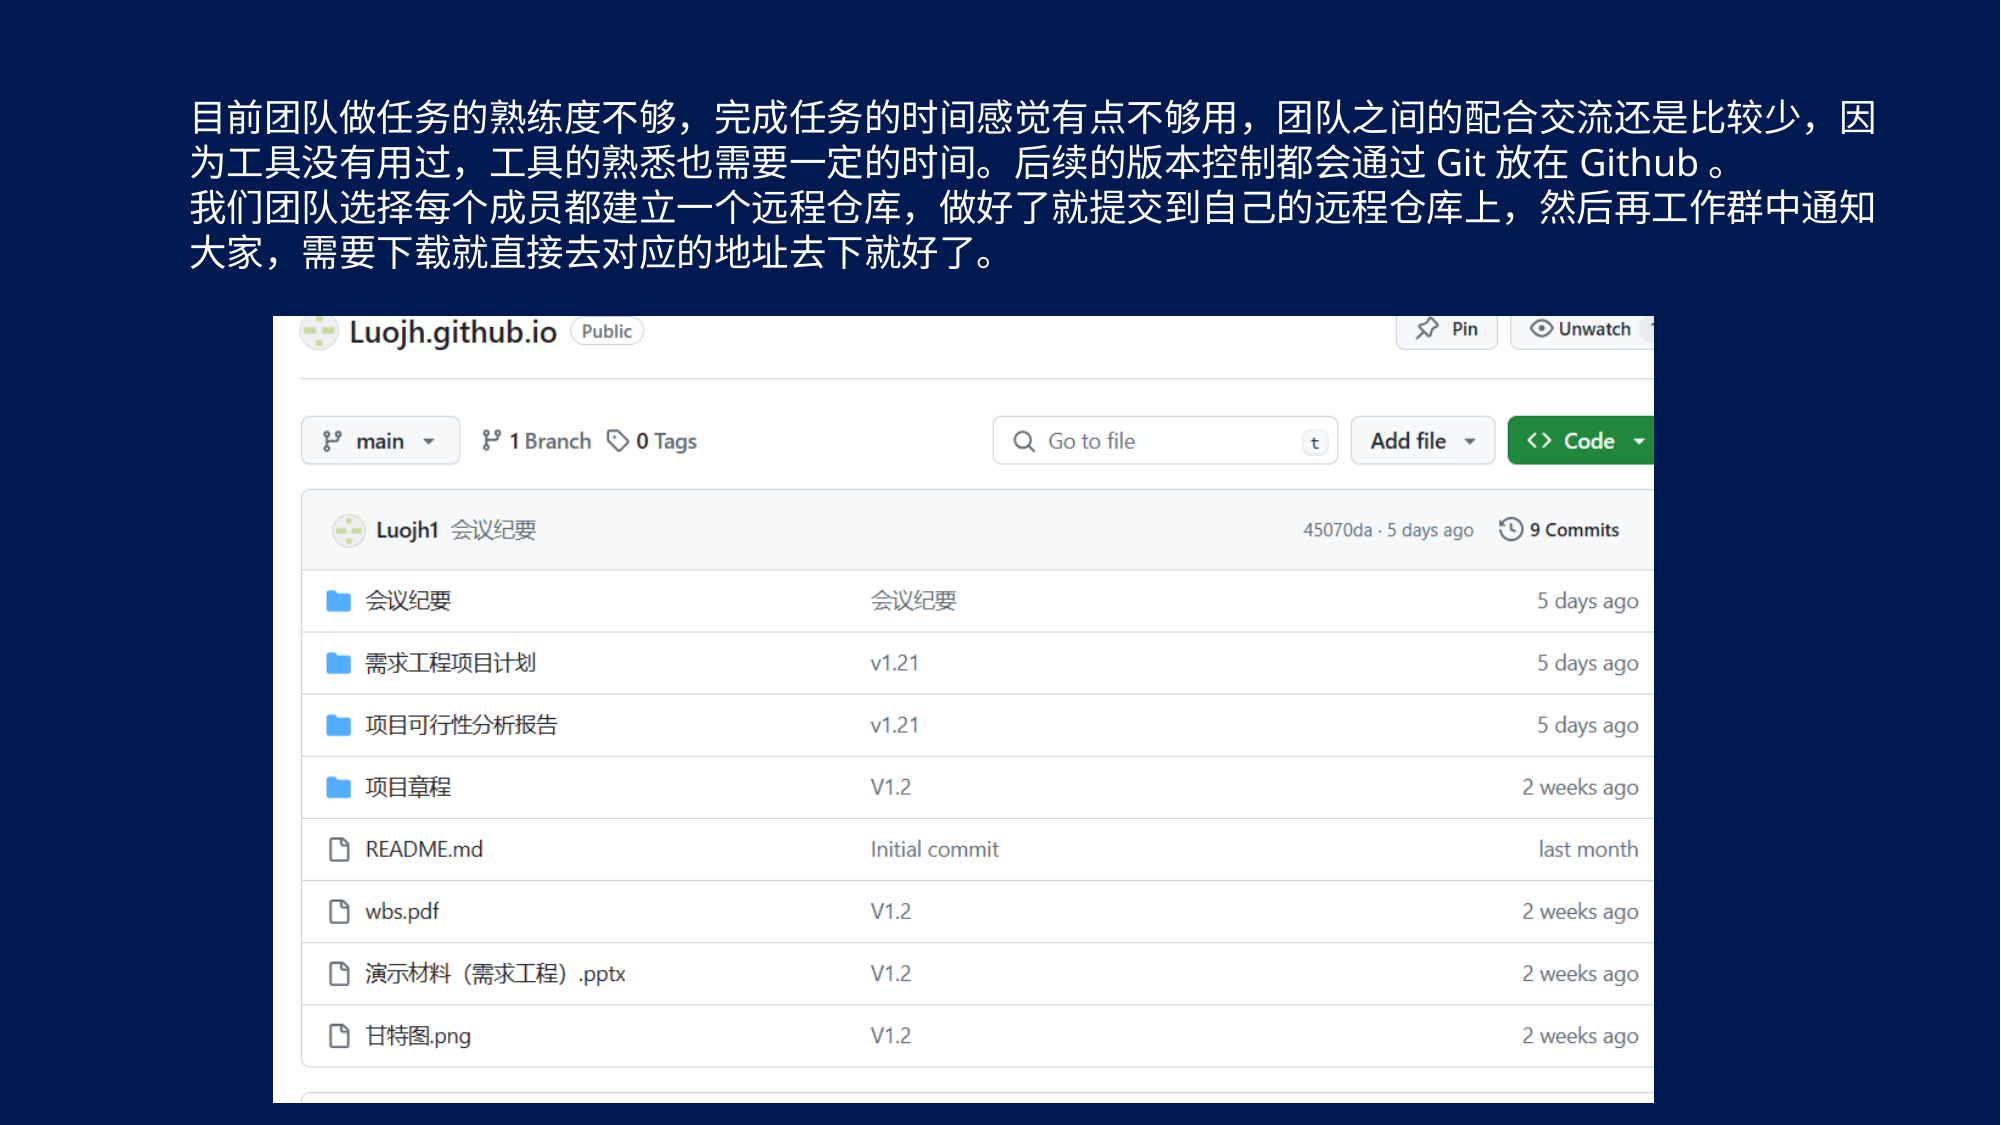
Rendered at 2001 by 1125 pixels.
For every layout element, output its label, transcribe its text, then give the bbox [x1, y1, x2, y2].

text_box 目前团队做任务的熟练度不够，完成任务的时间感觉有点不够用，团队之间的配合交流还是比较少，因为工具没有用过，工具的熟悉也需要一定的时间。后续的版本控制都会通过Git放在Github。 我们团队选择每个成员都建立一个远程仓库，做好了就提交到自己的远程仓库上，然后再工作群中通知大家，需要下载就直接去对应的地址去下就好了。 [174, 86, 1895, 282]
picture [273, 316, 1654, 1103]
